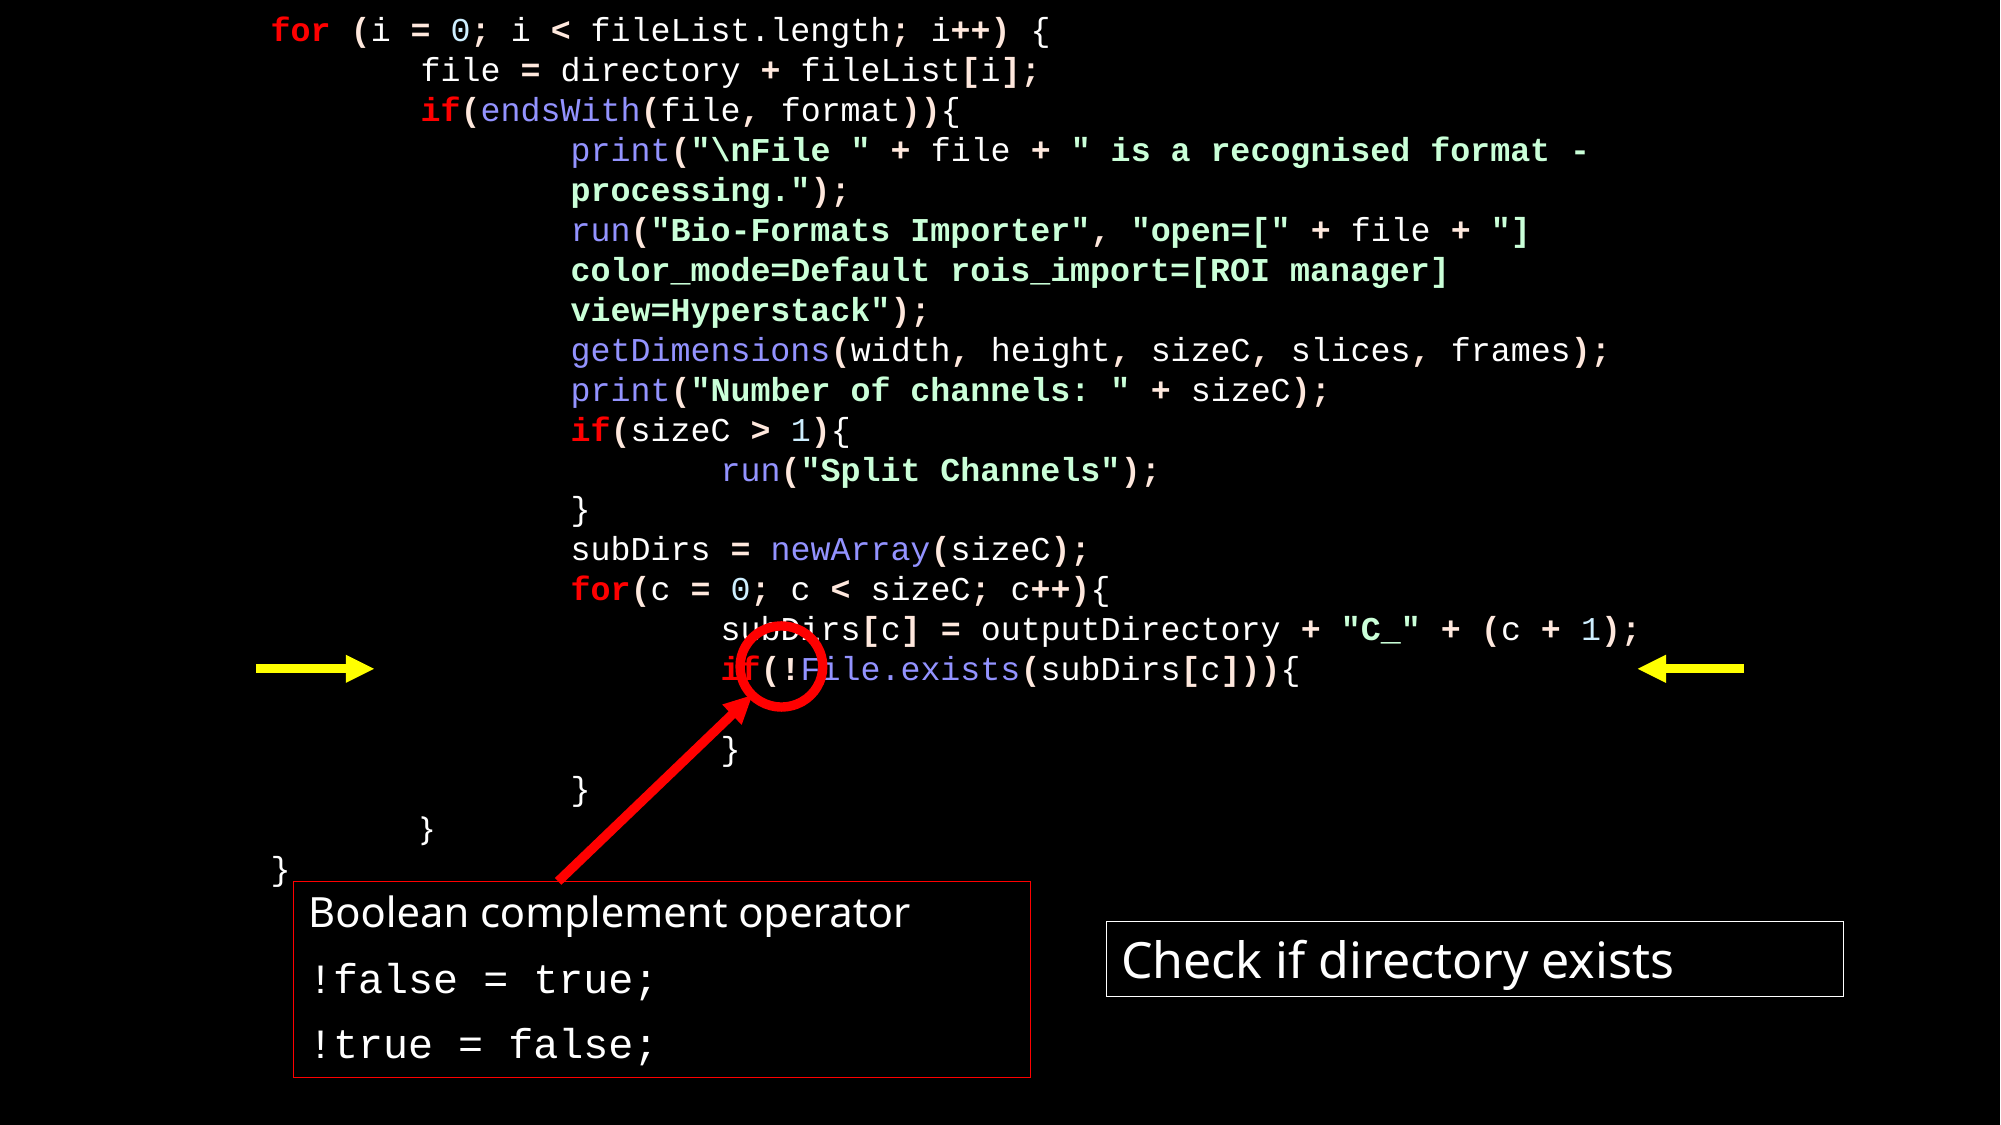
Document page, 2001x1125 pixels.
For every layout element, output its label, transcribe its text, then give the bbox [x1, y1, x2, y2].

list for (i = 0; i < fileList.length; i++) { file = directory + fileList[i]; if(endsWith(file, format)){ print("\nFile " + file + " is a recognised format - processing."); run("Bio-Formats Importer", "open=[" + file + "] color_mode=Default rois_import=[ROI manager] view=Hyperstack"); getDimensions(width, height, sizeC, slices, frames); print("Number of channels: " + sizeC); if(sizeC > 1){ run("Split Channels"); } subDirs = newArray(sizeC); for(c = 0; c < sizeC; c++){ subDirs[c] = outputDirectory + "C_" + (c + 1); if(!File.exists(subDirs[c])){ } } } } [255, 1, 1756, 1125]
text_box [292, 625, 1031, 1079]
text_box Check if directory exists [1106, 921, 1844, 997]
